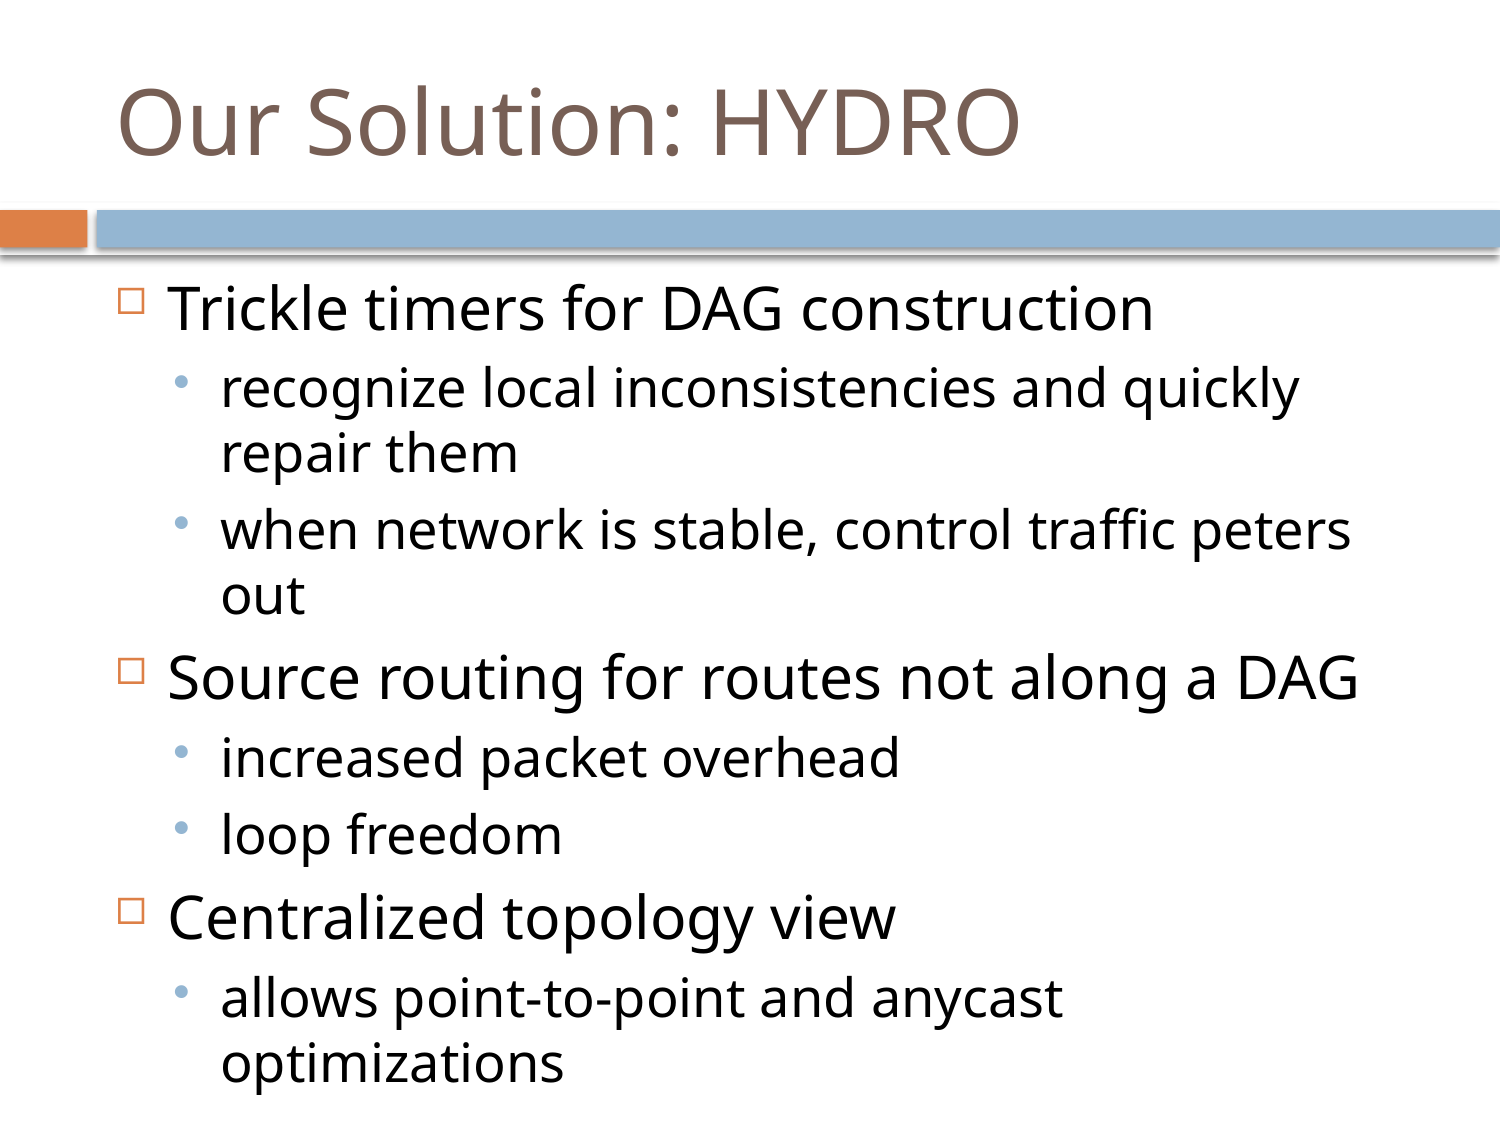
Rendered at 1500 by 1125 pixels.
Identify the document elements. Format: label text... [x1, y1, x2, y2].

title Our Solution: HYDRO [100, 37, 1438, 200]
list Trickle timers for DAG construction recognize local inconsistencies and quickly repair them when network is stable, control traffic peters out Source routing for routes not along a DAG increased packet overhead loop freedom Centralized topology view allows point-to-point and anycast optimizations [100, 262, 1438, 1000]
